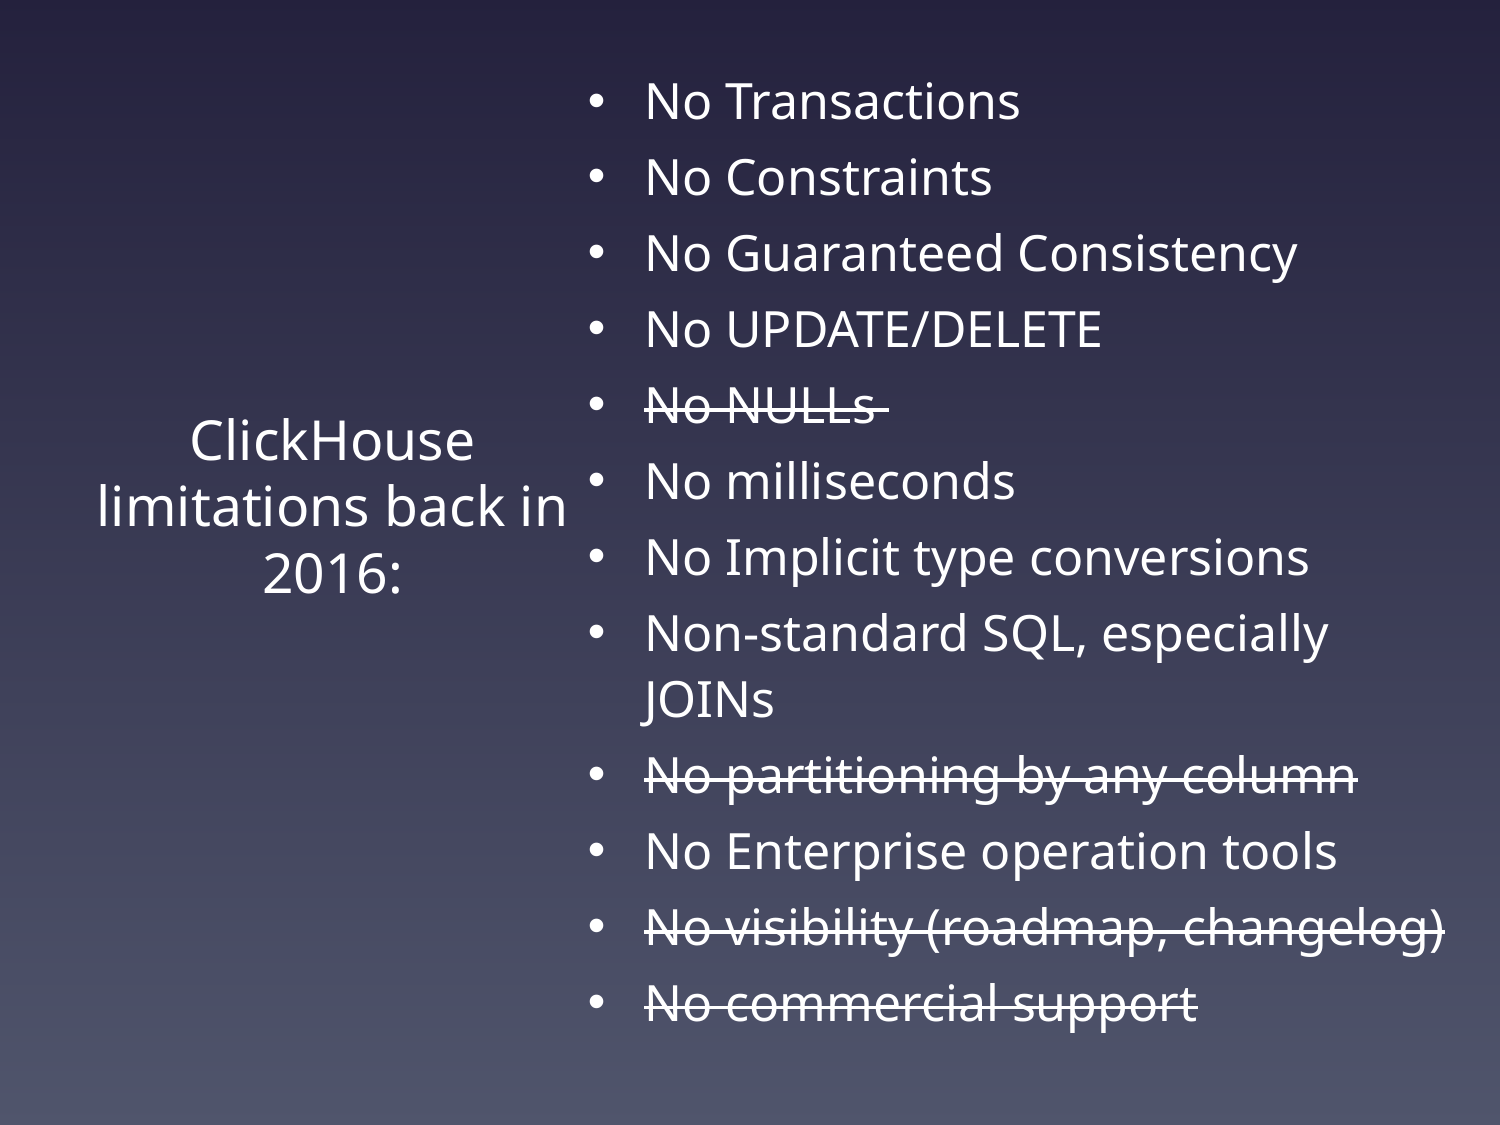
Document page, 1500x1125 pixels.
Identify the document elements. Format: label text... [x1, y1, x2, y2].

list No Transactions No Constraints No Guaranteed Consistency No UPDATE/DELETE No NULLs No milliseconds No Implicit type conversions Non-standard SQL, especially JOINs No partitioning by any column No Enterprise operation tools No visibility (roadmap, changelog) No commercial support [572, 34, 1465, 1061]
title ClickHouse limitations back in 2016: [64, 397, 572, 616]
